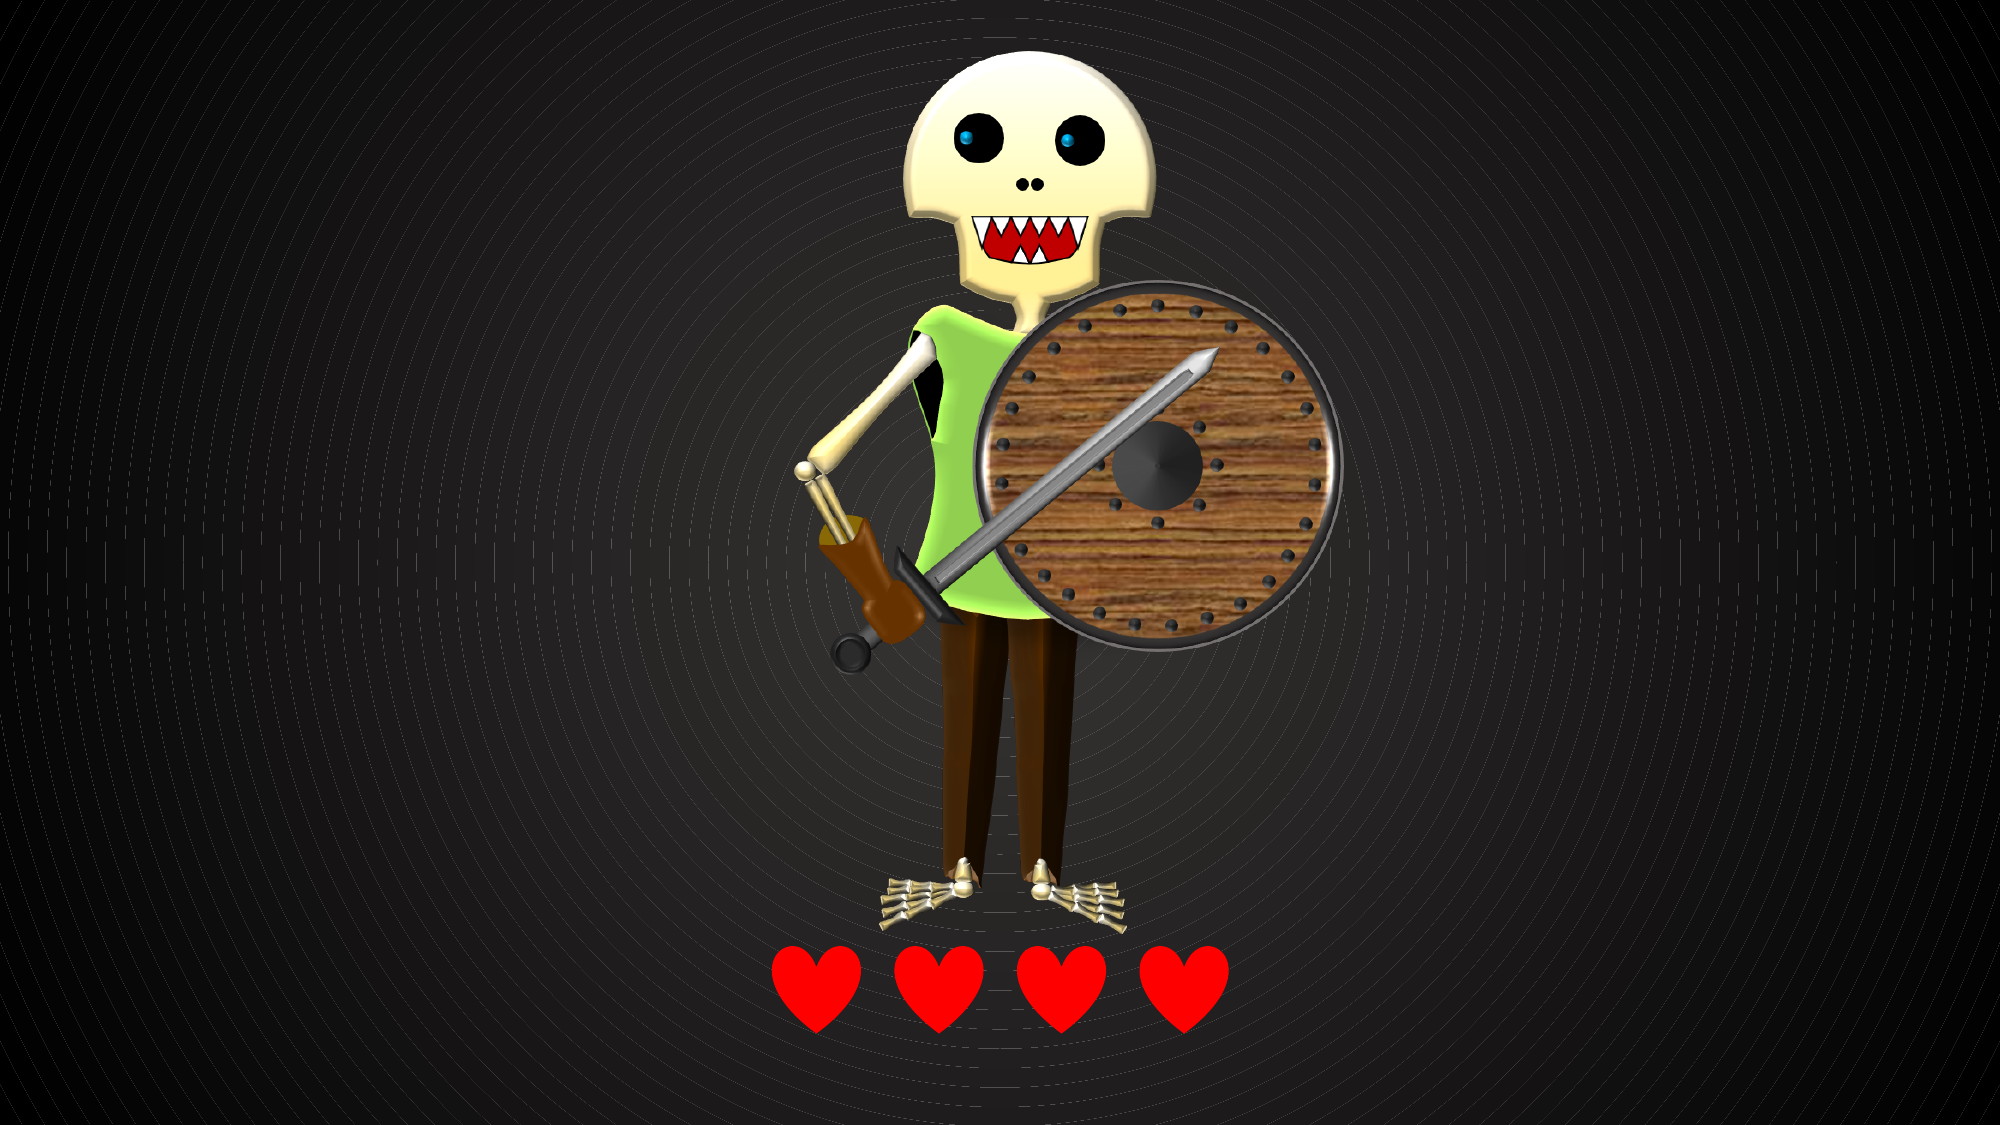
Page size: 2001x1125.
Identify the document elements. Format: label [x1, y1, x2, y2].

text_box [1015, 945, 1108, 1035]
text_box [1138, 945, 1230, 1035]
text_box [893, 945, 985, 1035]
text_box [770, 945, 863, 1035]
picture [792, 49, 1345, 936]
